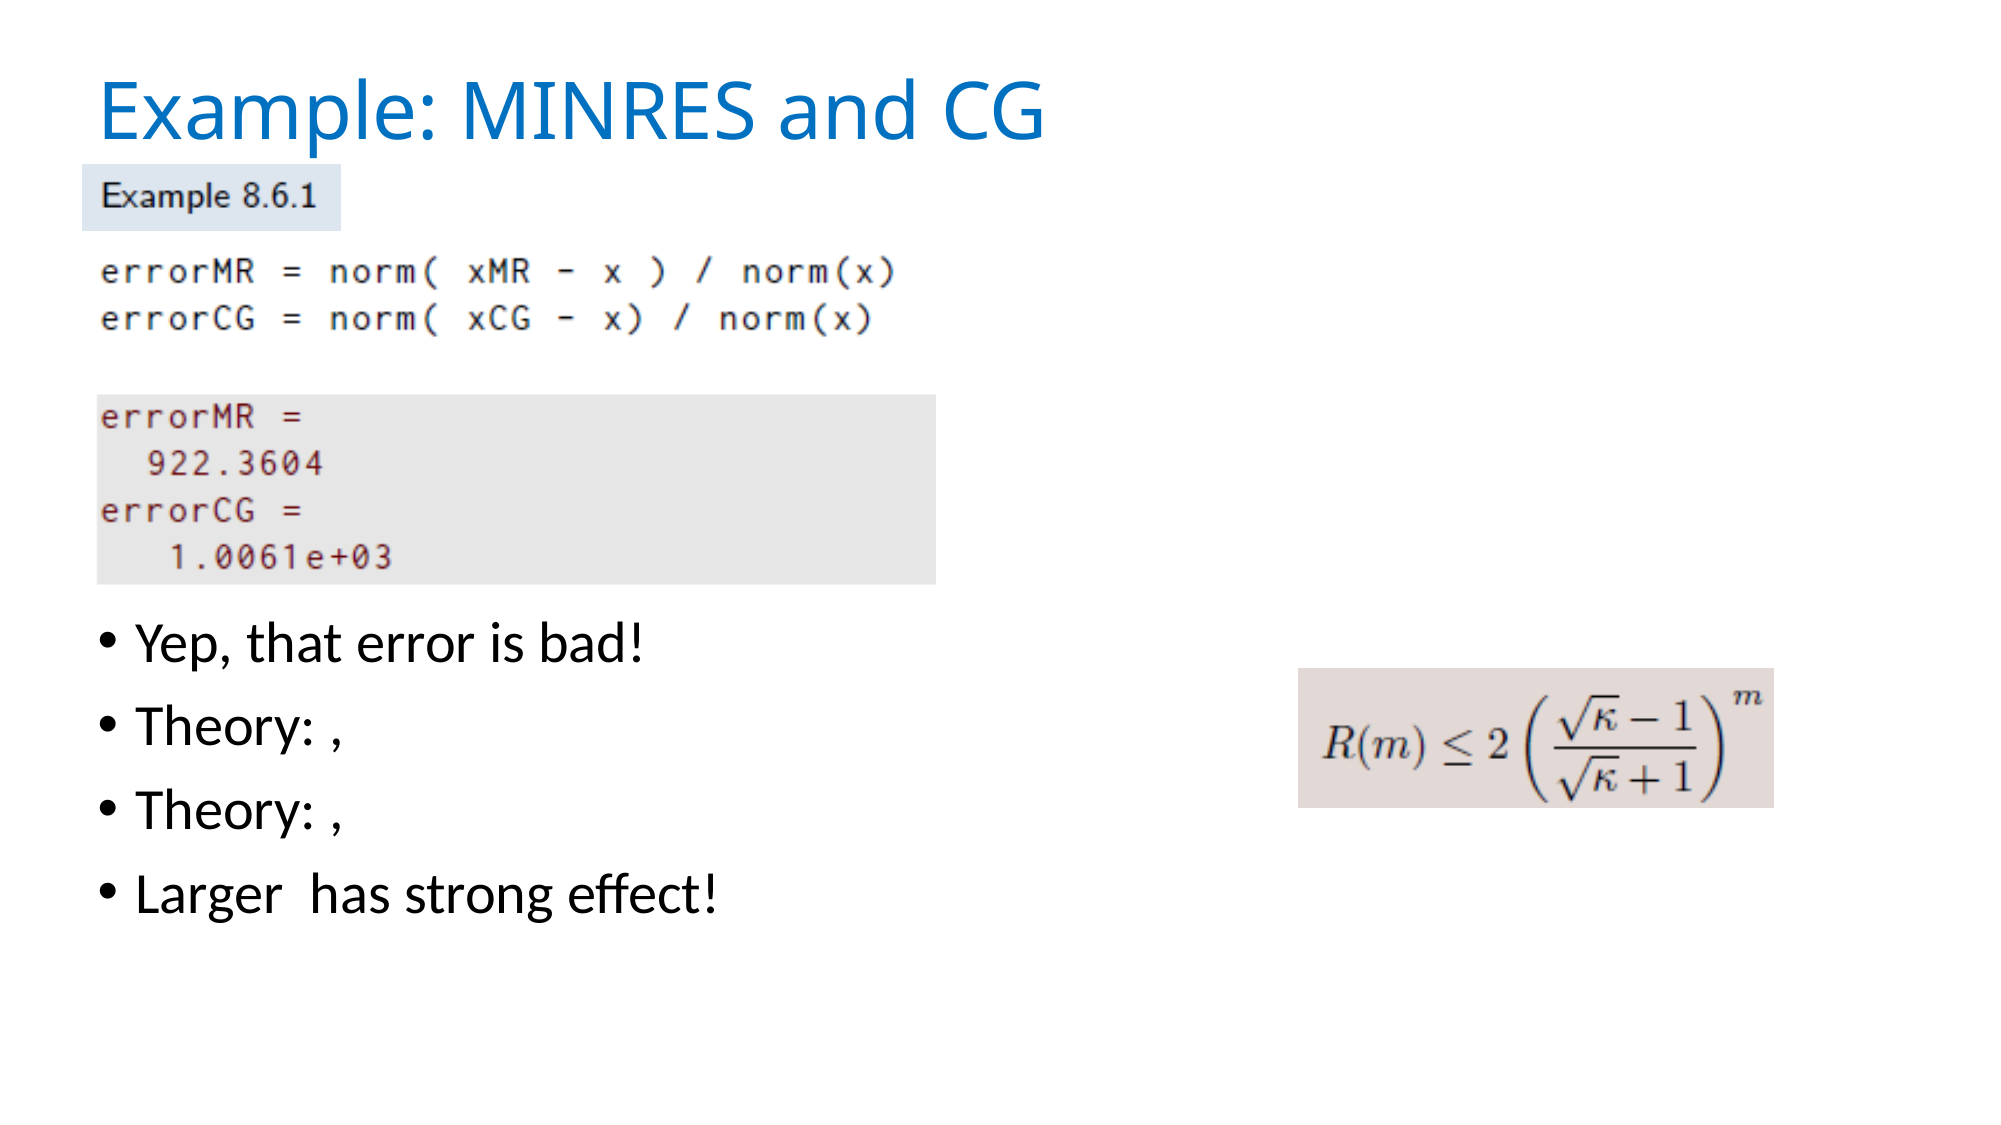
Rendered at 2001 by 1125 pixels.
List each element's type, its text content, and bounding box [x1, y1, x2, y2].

picture [82, 241, 936, 594]
title Example: MINRES and CG [82, 62, 1472, 165]
picture [82, 164, 341, 231]
picture [1298, 668, 1774, 809]
